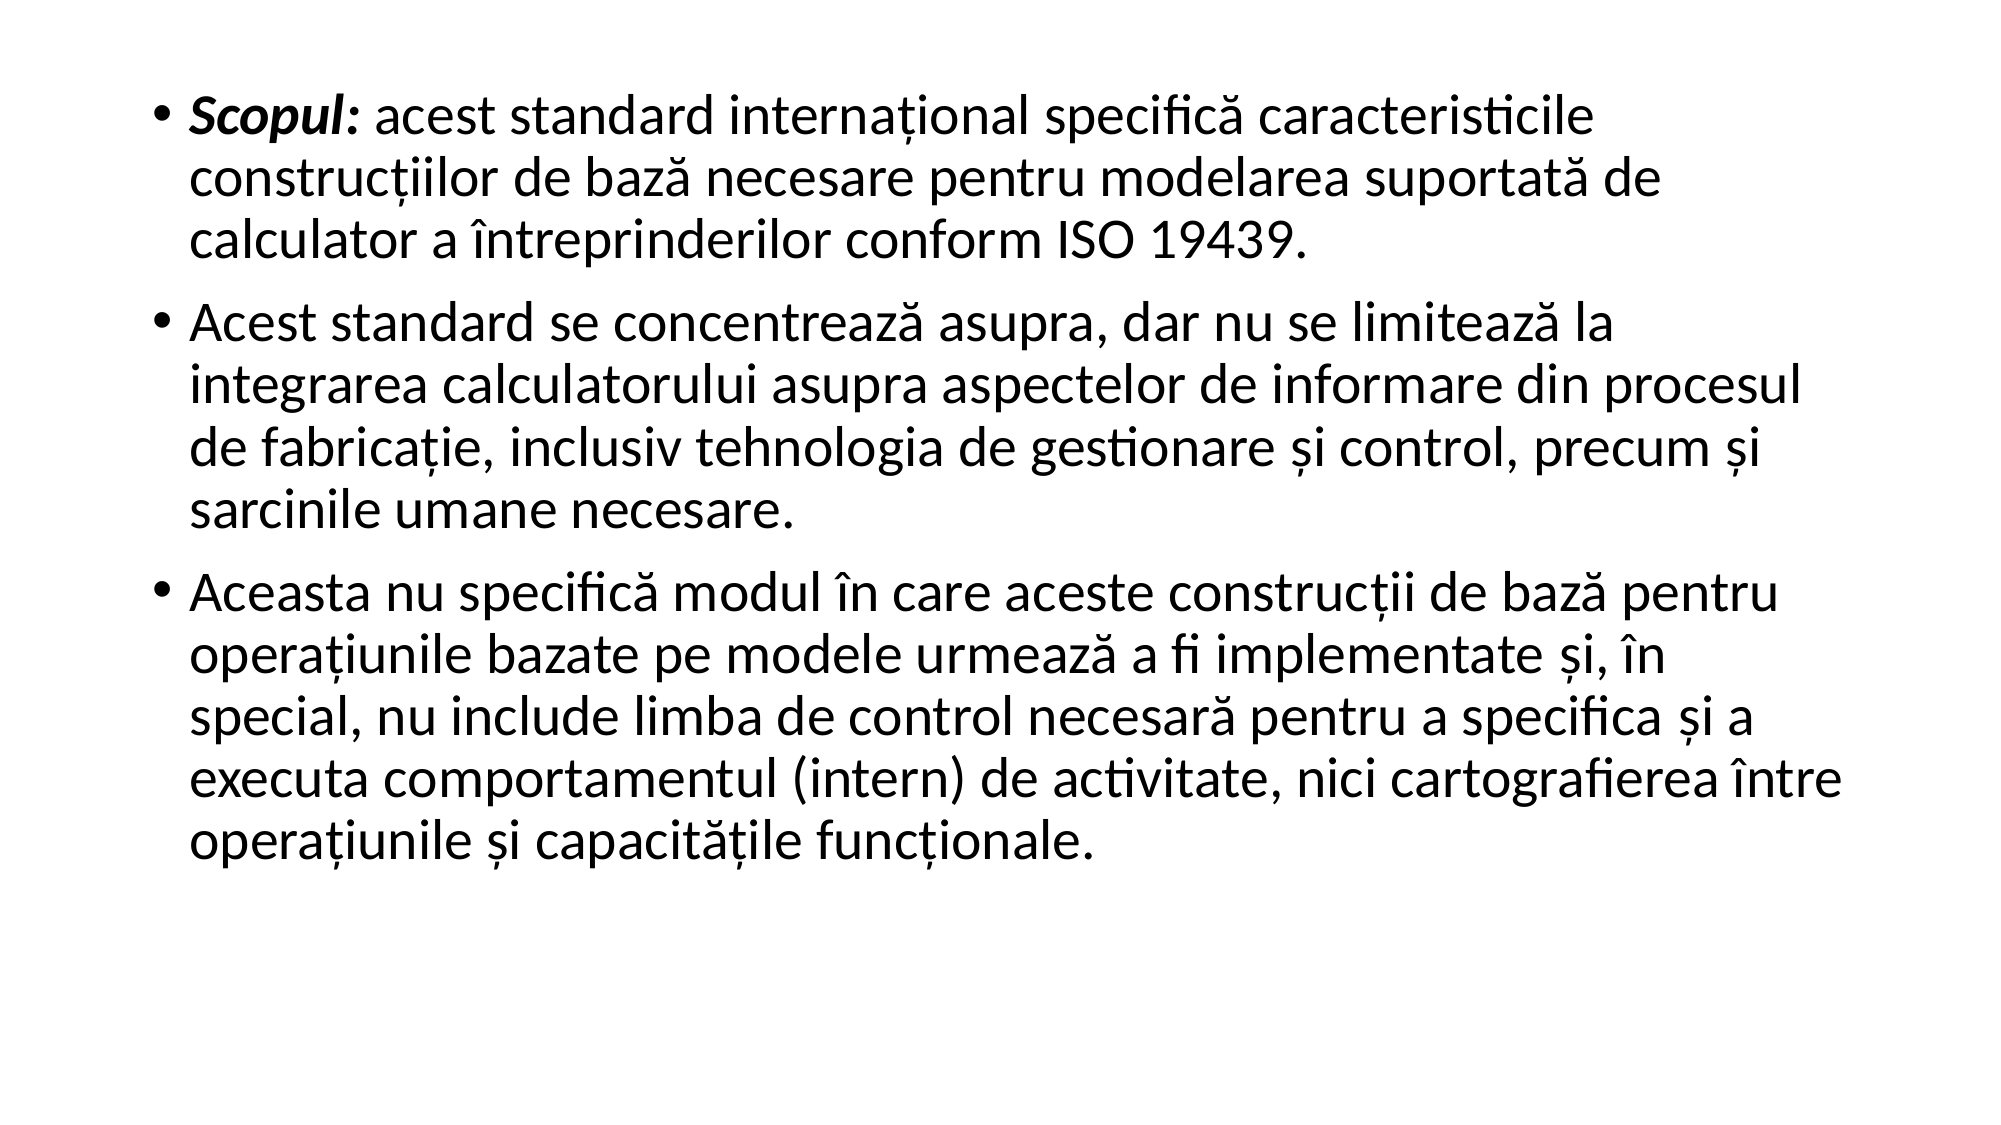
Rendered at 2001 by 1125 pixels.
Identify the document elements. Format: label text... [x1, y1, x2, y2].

list Scopul: acest standard internaţional specifică caracteristicile construcţiilor de bază necesare pentru modelarea suportată de calculator a întreprinderilor conform ISO 19439. Acest standard se concentrează asupra, dar nu se limitează la integrarea calculatorului asupra aspectelor de informare din procesul de fabricaţie, inclusiv tehnologia de gestionare şi control, precum şi sarcinile umane necesare. Aceasta nu specifică modul în care aceste construcţii de bază pentru operaţiunile bazate pe modele urmează a fi implementate şi, în special, nu include limba de control necesară pentru a specifica şi a executa comportamentul (intern) de activitate, nici cartografierea între operaţiunile şi capacităţile funcţionale. [137, 77, 1863, 1014]
